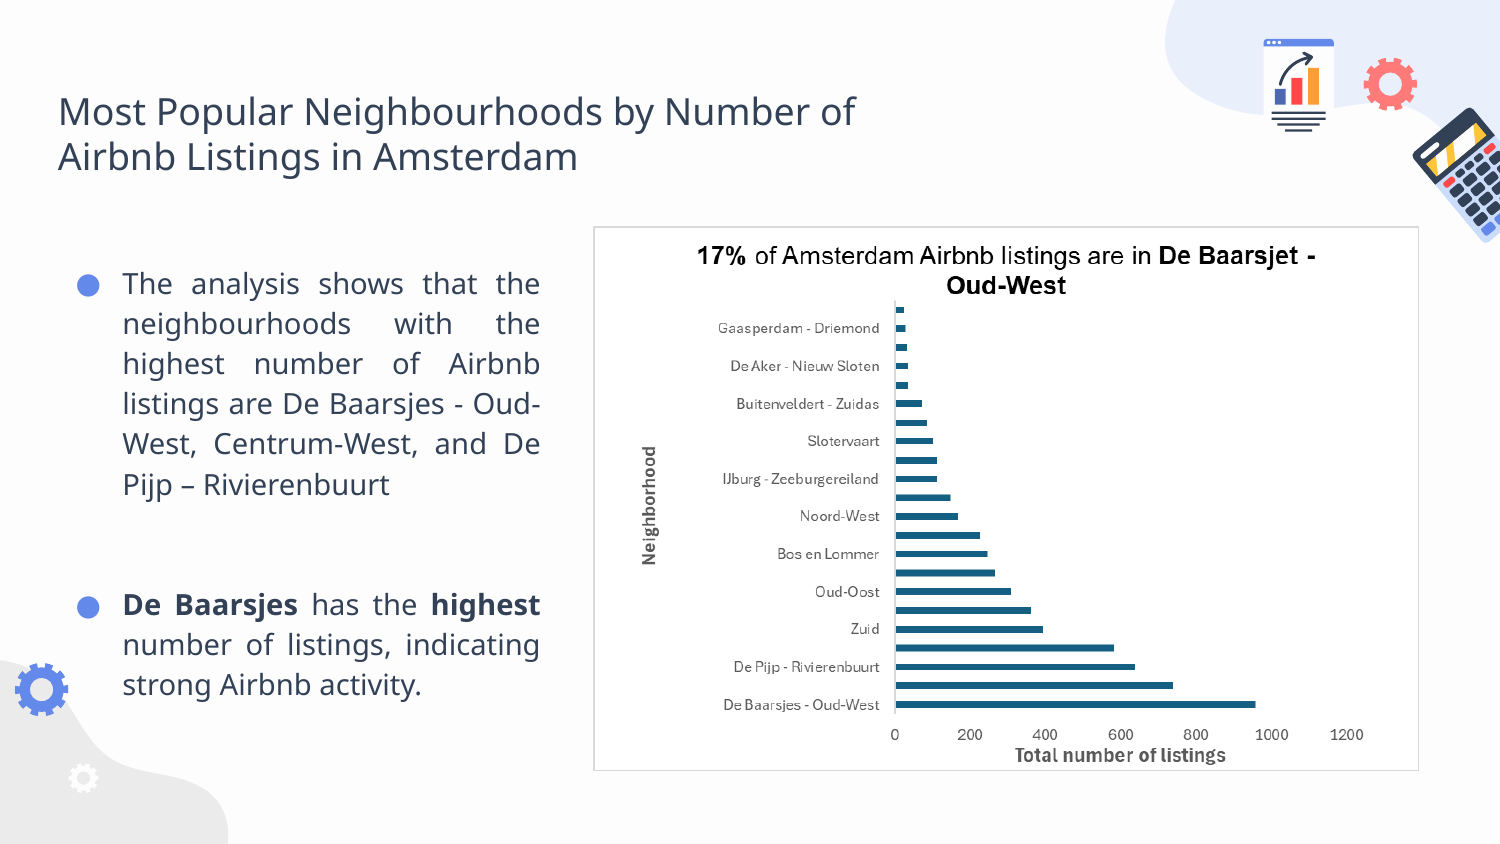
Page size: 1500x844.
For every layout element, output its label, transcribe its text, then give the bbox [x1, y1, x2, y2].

subtitle The analysis shows that the neighbourhoods with the highest number of Airbnb listings are De Baarsjes - Oud-West, Centrum-West, and De Pijp – Rivierenbuurt De Baarsjes has the highest number of listings, indicating strong Airbnb activity. [60, 244, 557, 735]
title Most Popular Neighbourhoods by Number of Airbnb Listings in Amsterdam [42, 72, 882, 205]
picture [592, 226, 1419, 771]
